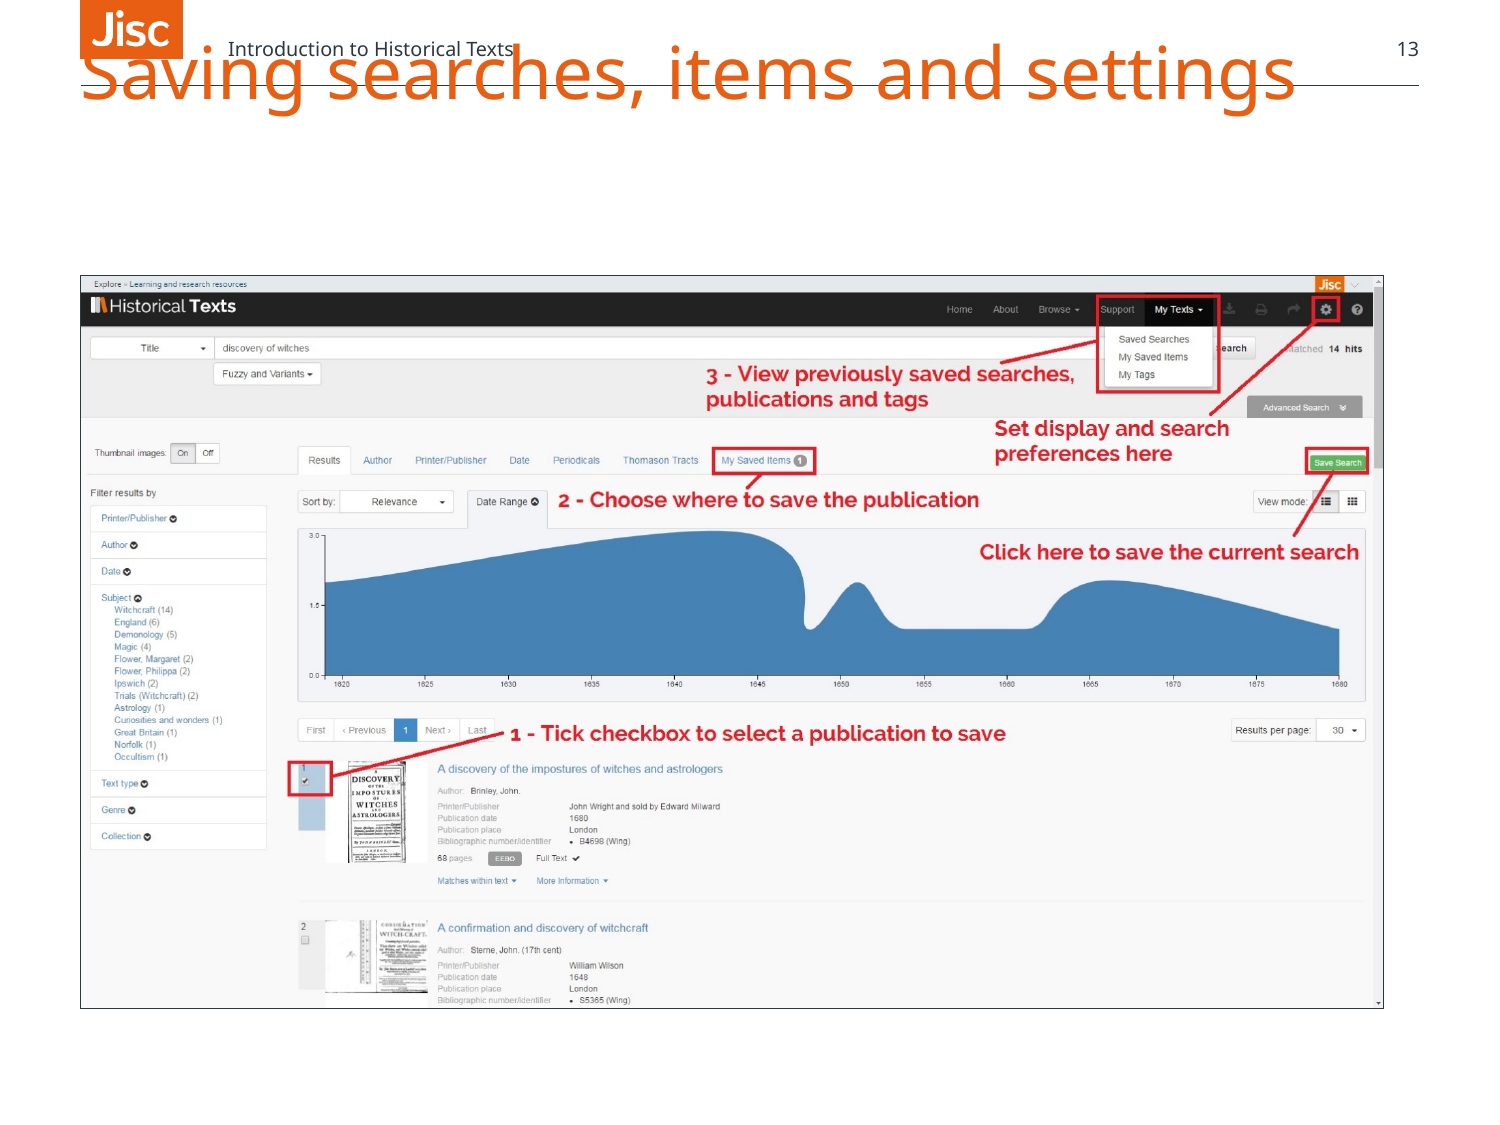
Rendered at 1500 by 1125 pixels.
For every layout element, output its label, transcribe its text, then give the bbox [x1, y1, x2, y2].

picture [80, 275, 1384, 1009]
slide_number 13 [1338, 39, 1420, 64]
picture [80, 0, 183, 59]
title Saving searches, items and settings [80, 85, 1301, 275]
footer Introduction to Historical Texts [228, 39, 1102, 64]
